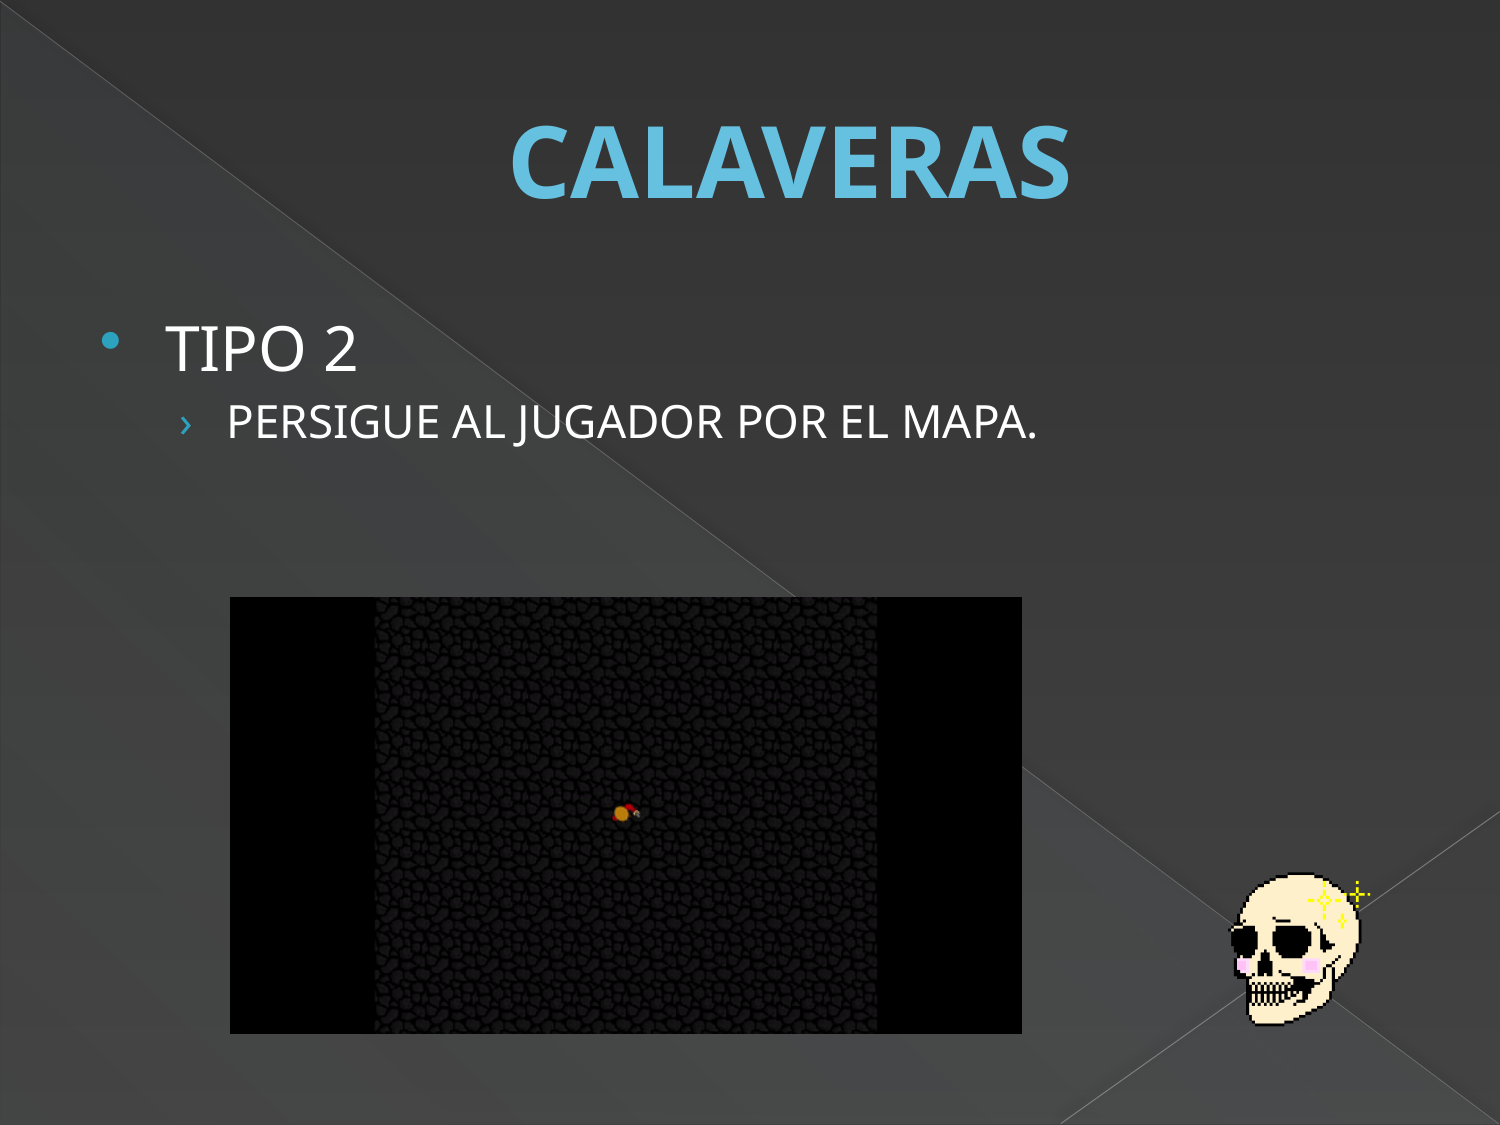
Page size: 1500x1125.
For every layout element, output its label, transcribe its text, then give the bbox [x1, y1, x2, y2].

picture [229, 597, 1022, 1034]
title CALAVERAS [75, 43, 1425, 274]
list TIPO 2 PERSIGUE AL JUGADOR POR EL MAPA. [76, 214, 1427, 965]
picture [1210, 857, 1389, 1042]
